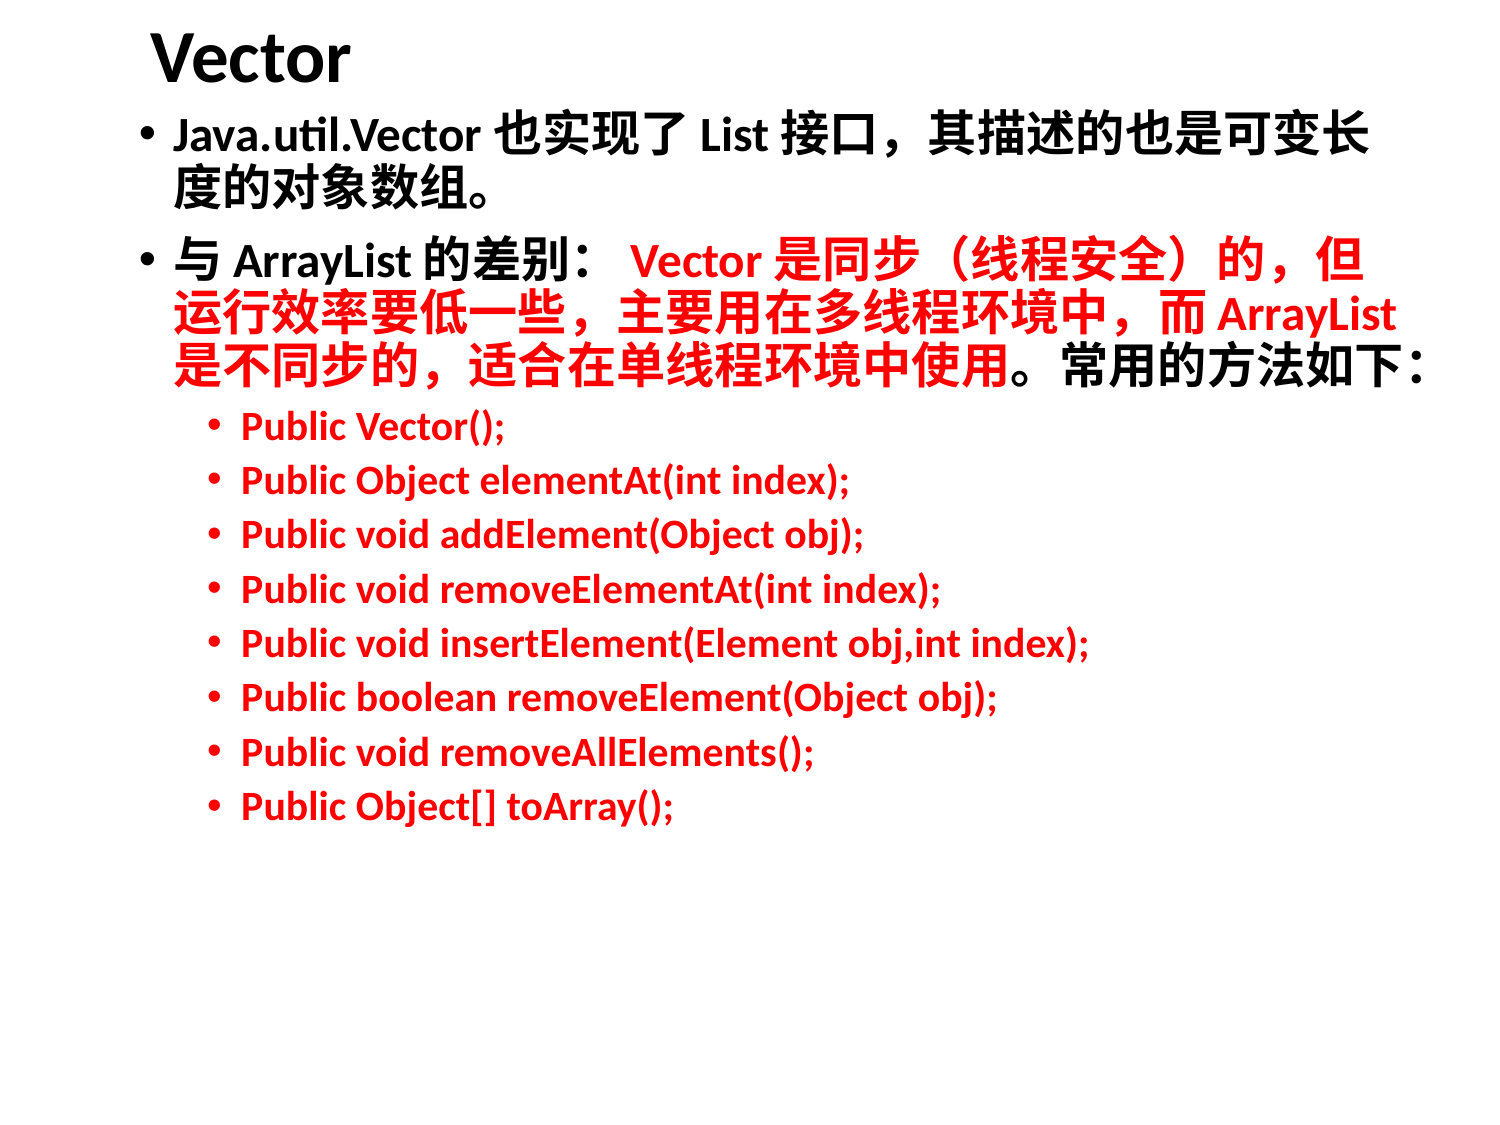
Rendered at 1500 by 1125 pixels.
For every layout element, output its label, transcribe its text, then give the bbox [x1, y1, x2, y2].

list Java.util.Vector也实现了List接口，其描述的也是可变长度的对象数组。 与ArrayList的差别：Vector是同步（线程安全）的，但运行效率要低一些，主要用在多线程环境中，而ArrayList是不同步的，适合在单线程环境中使用。常用的方法如下： Public Vector(); Public Object elementAt(int index); Public void addElement(Object obj); Public void removeElementAt(int index); Public void insertElement(Element obj,int index); Public boolean removeElement(Object obj); Public void removeAllElements(); Public Object[] toArray(); [123, 101, 1424, 894]
title Vector [135, 0, 1411, 101]
